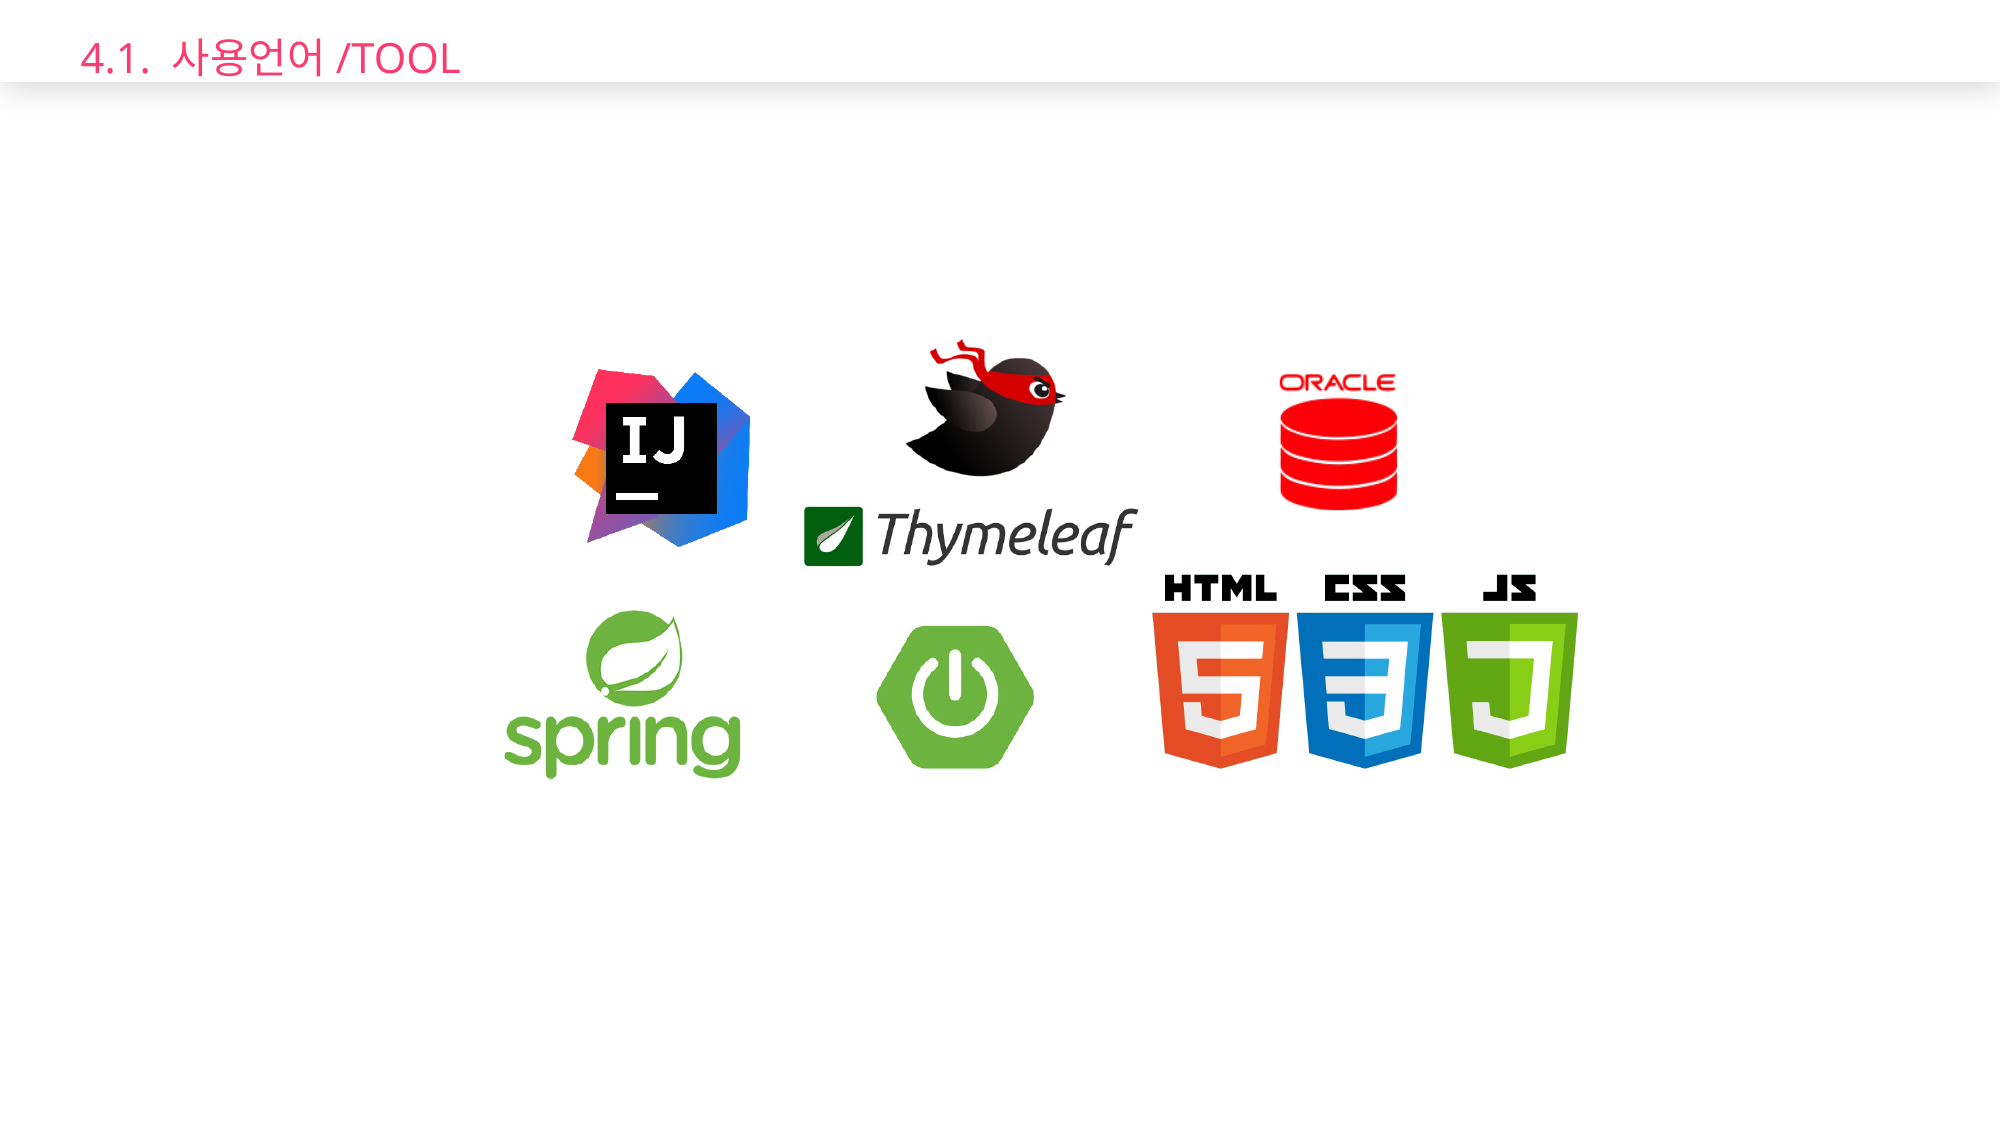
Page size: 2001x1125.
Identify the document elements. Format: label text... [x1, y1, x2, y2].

picture [572, 369, 750, 547]
picture [408, 605, 837, 783]
picture [872, 613, 1038, 779]
picture [896, 318, 1074, 496]
picture [788, 318, 1578, 797]
text_box [0, 0, 2000, 83]
text_box 4.1. 사용언어/TOOL [53, 24, 489, 90]
